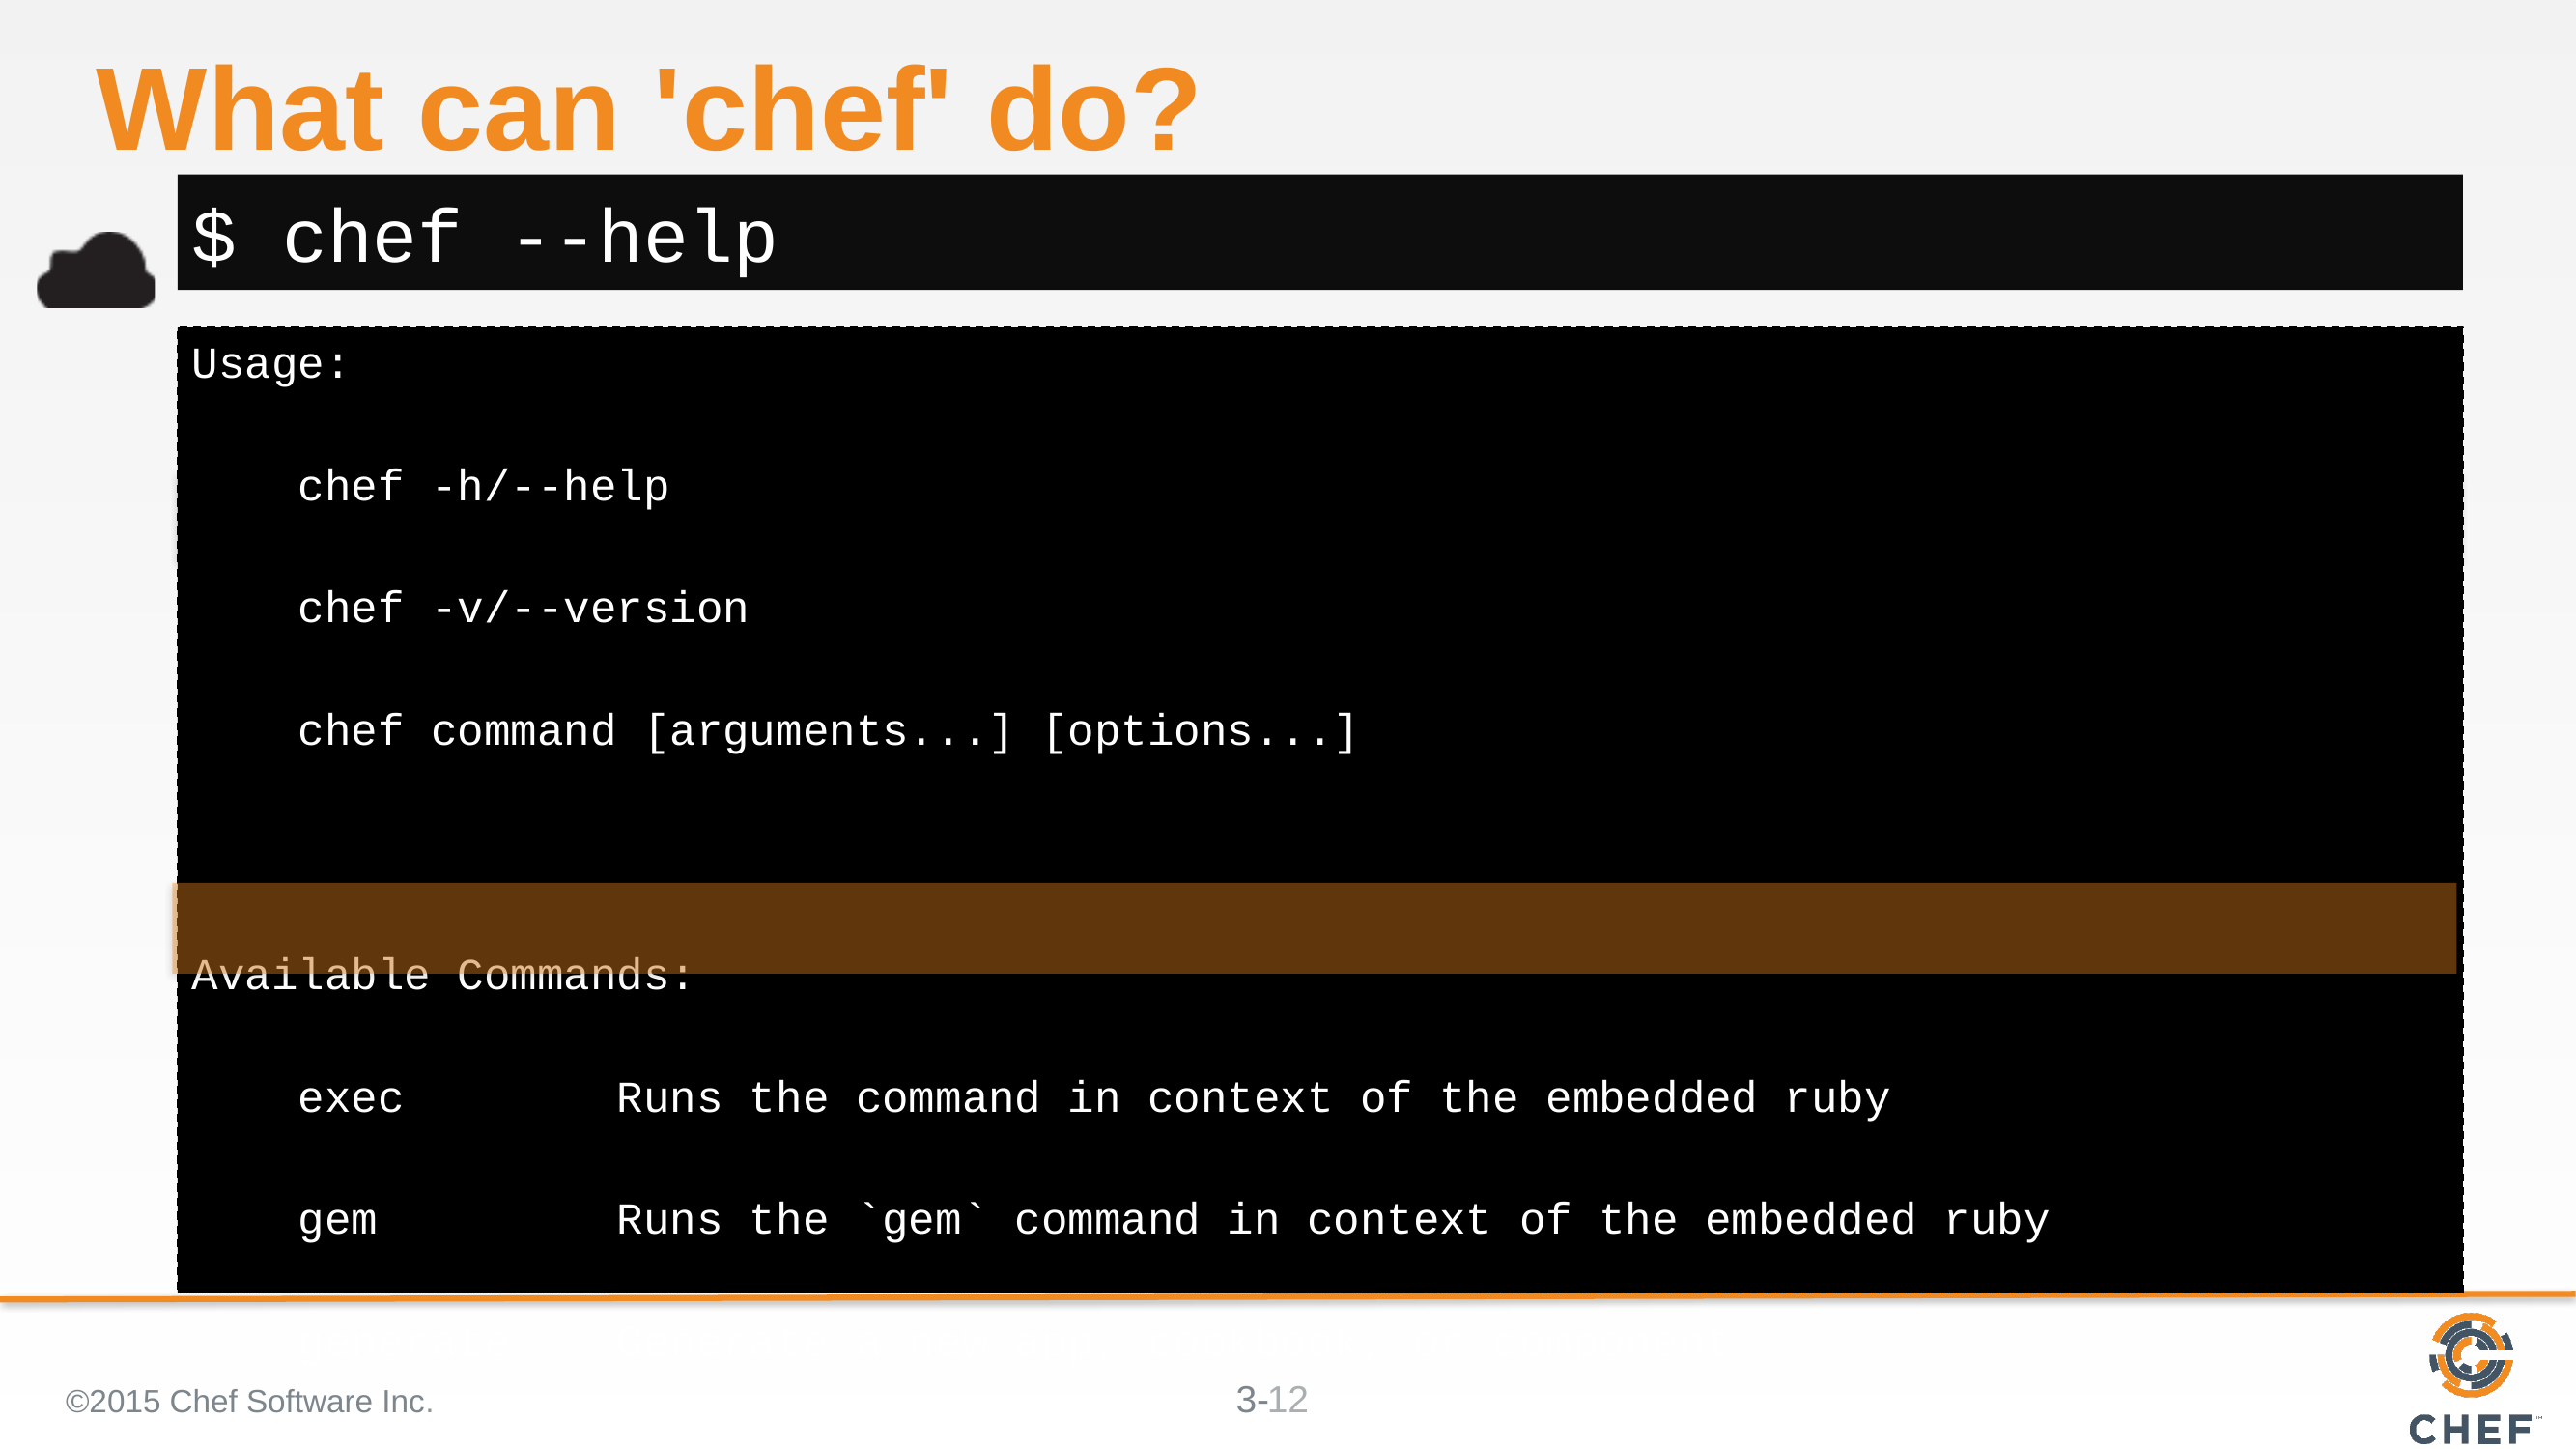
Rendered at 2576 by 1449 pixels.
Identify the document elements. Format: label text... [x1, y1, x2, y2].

footer ©2015 Chef Software Inc. [51, 1359, 952, 1440]
list Usage: chef -h/--help chef -v/--version chef command [arguments...] [options...] Available Commands: exec Runs the command in context of the embedded ruby gem Runs the `gem` command in context of the embedded ruby generate Generate a new app, cookbook, or component shell-init Initialize your shell to use ChefDK as your primary ruby install Install cookbooks from a Policyfile and generate a locked cookbook set update Updates a Policyfile.lock.json with latest run_list and cookbooks [177, 978, 2464, 1293]
list Usage: chef -h/--help chef -v/--version chef command [arguments...] [options...] Available Commands: exec Runs the command in context of the embedded ruby gem Runs the `gem` command in context of the embedded ruby generate Generate a new app, cookbook, or component shell-init Initialize your shell to use ChefDK as your primary ruby install Install cookbooks from a Policyfile and generate a locked cookbook set update Updates a Policyfile.lock.json with latest run_list and cookbooks [177, 326, 2464, 888]
picture [2399, 1297, 2550, 1449]
list $ chef --help [177, 174, 2463, 291]
slide_number 12 [998, 1359, 1578, 1437]
title What can 'chef' do? [96, 48, 2463, 180]
text_box [172, 882, 2457, 975]
